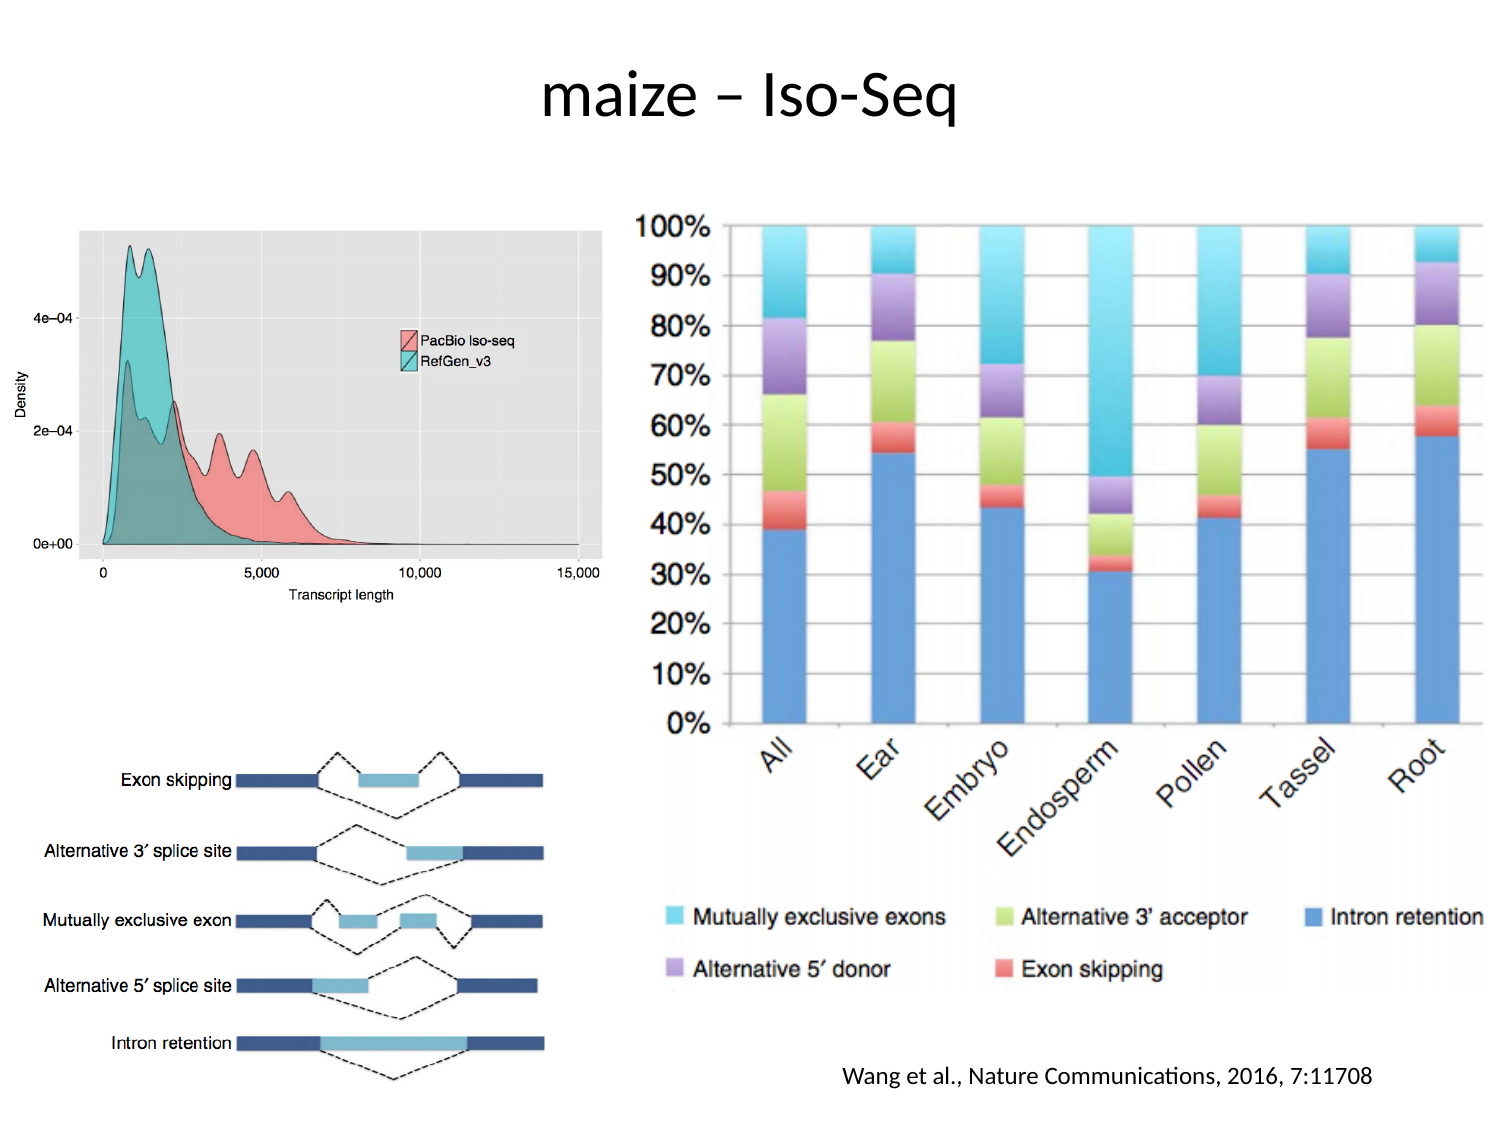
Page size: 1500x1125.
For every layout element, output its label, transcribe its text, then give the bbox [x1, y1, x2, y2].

picture [13, 226, 608, 608]
title maize – Iso-Seq [75, 45, 1425, 135]
picture [31, 750, 552, 1089]
text_box Wang et al., Nature Communications, 2016, 7:11708 [827, 1051, 1395, 1097]
picture [635, 205, 1500, 992]
